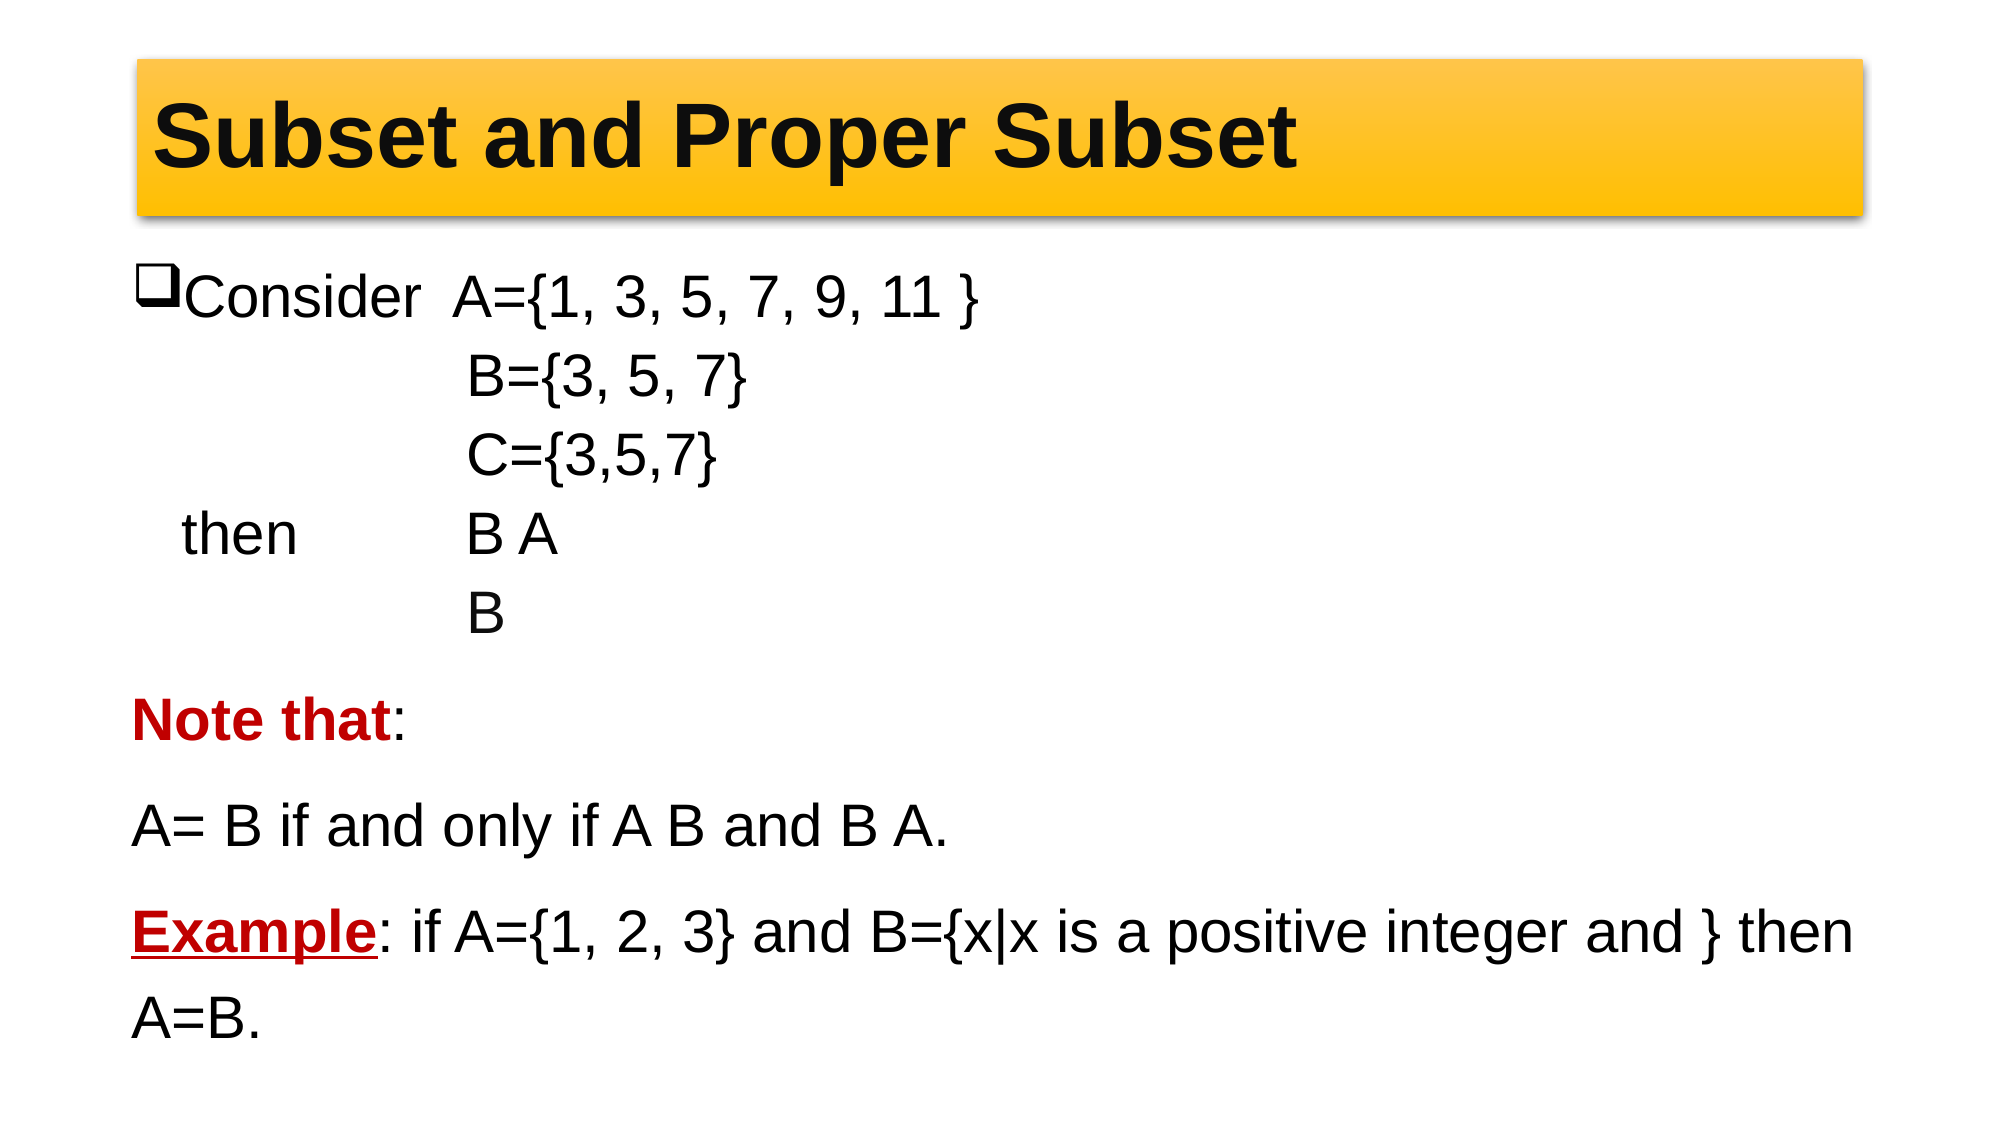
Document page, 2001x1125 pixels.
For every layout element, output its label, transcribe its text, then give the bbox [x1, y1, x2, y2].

title Subset and Proper Subset [137, 59, 1863, 216]
